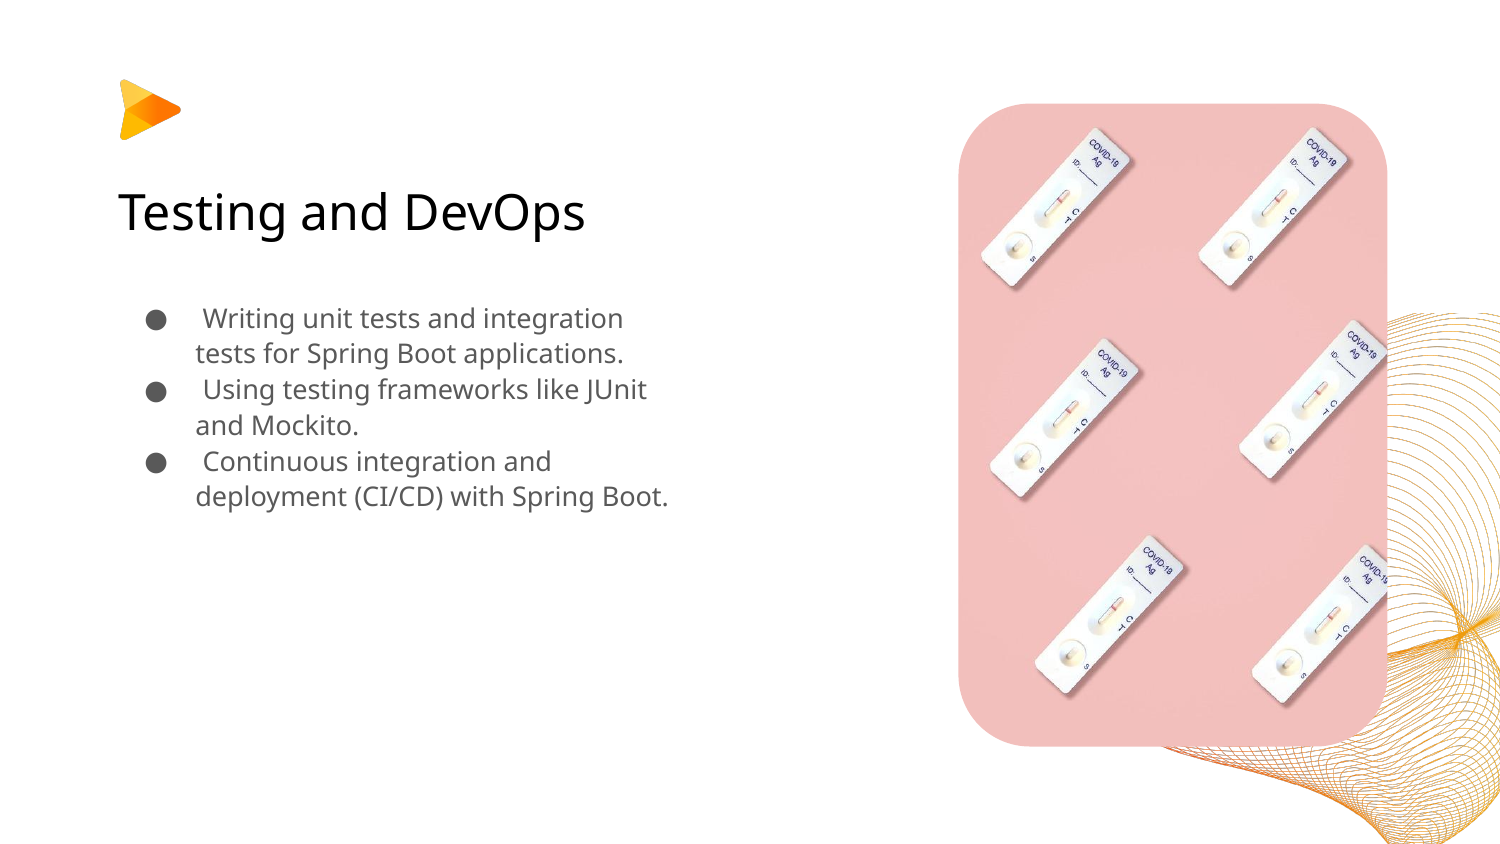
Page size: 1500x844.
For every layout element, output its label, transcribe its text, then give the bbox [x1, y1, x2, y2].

title Testing and DevOps [103, 151, 932, 271]
picture [958, 103, 1500, 844]
picture [119, 78, 181, 140]
subtitle Writing unit tests and integration tests for Spring Boot applications. Using testing frameworks like JUnit and Mockito. Continuous integration and deployment (CI/CD) with Spring Boot. [105, 282, 697, 606]
